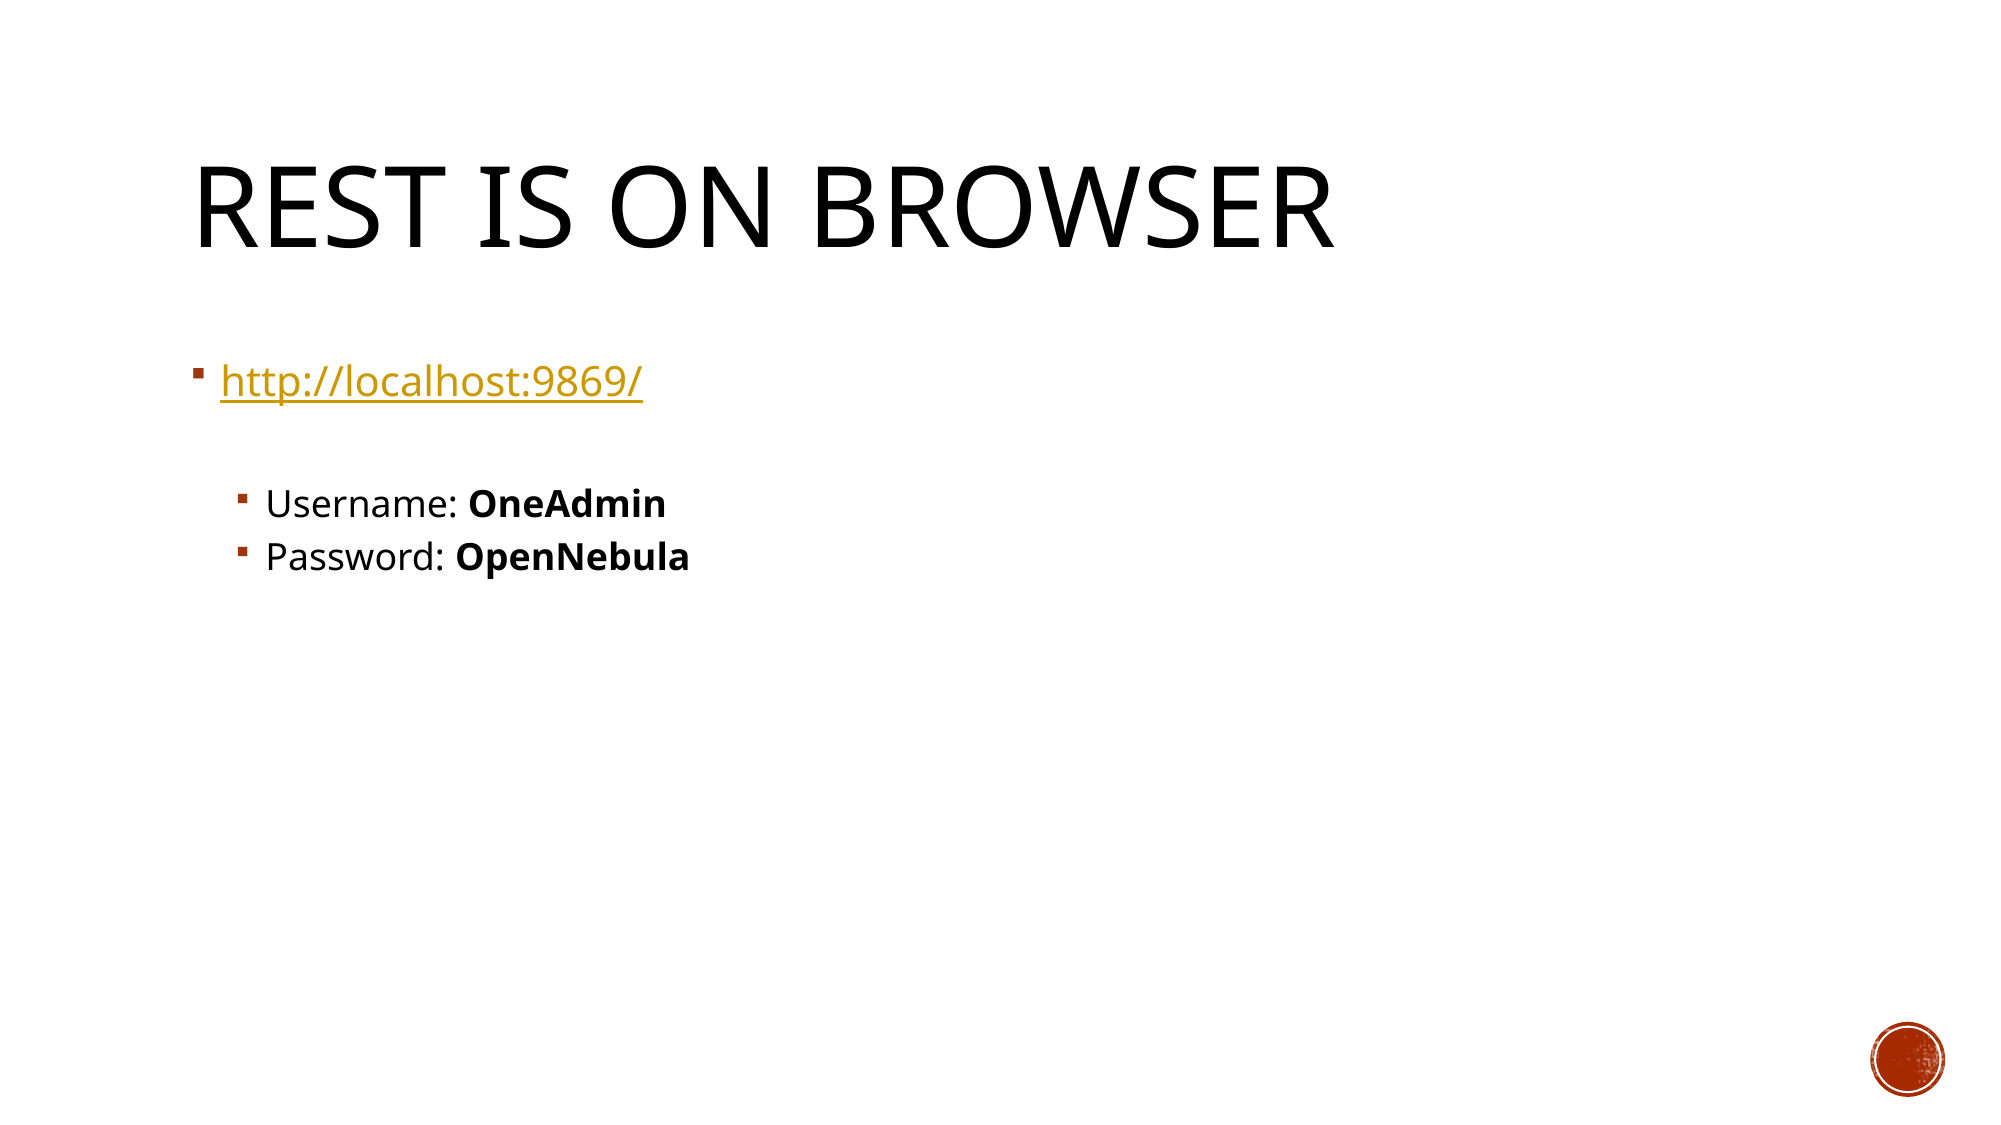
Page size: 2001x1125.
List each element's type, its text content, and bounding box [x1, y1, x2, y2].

list http://localhost:9869/ Username: OneAdmin Password: OpenNebula [175, 348, 1826, 1013]
title Rest is on browser [175, 79, 1826, 344]
